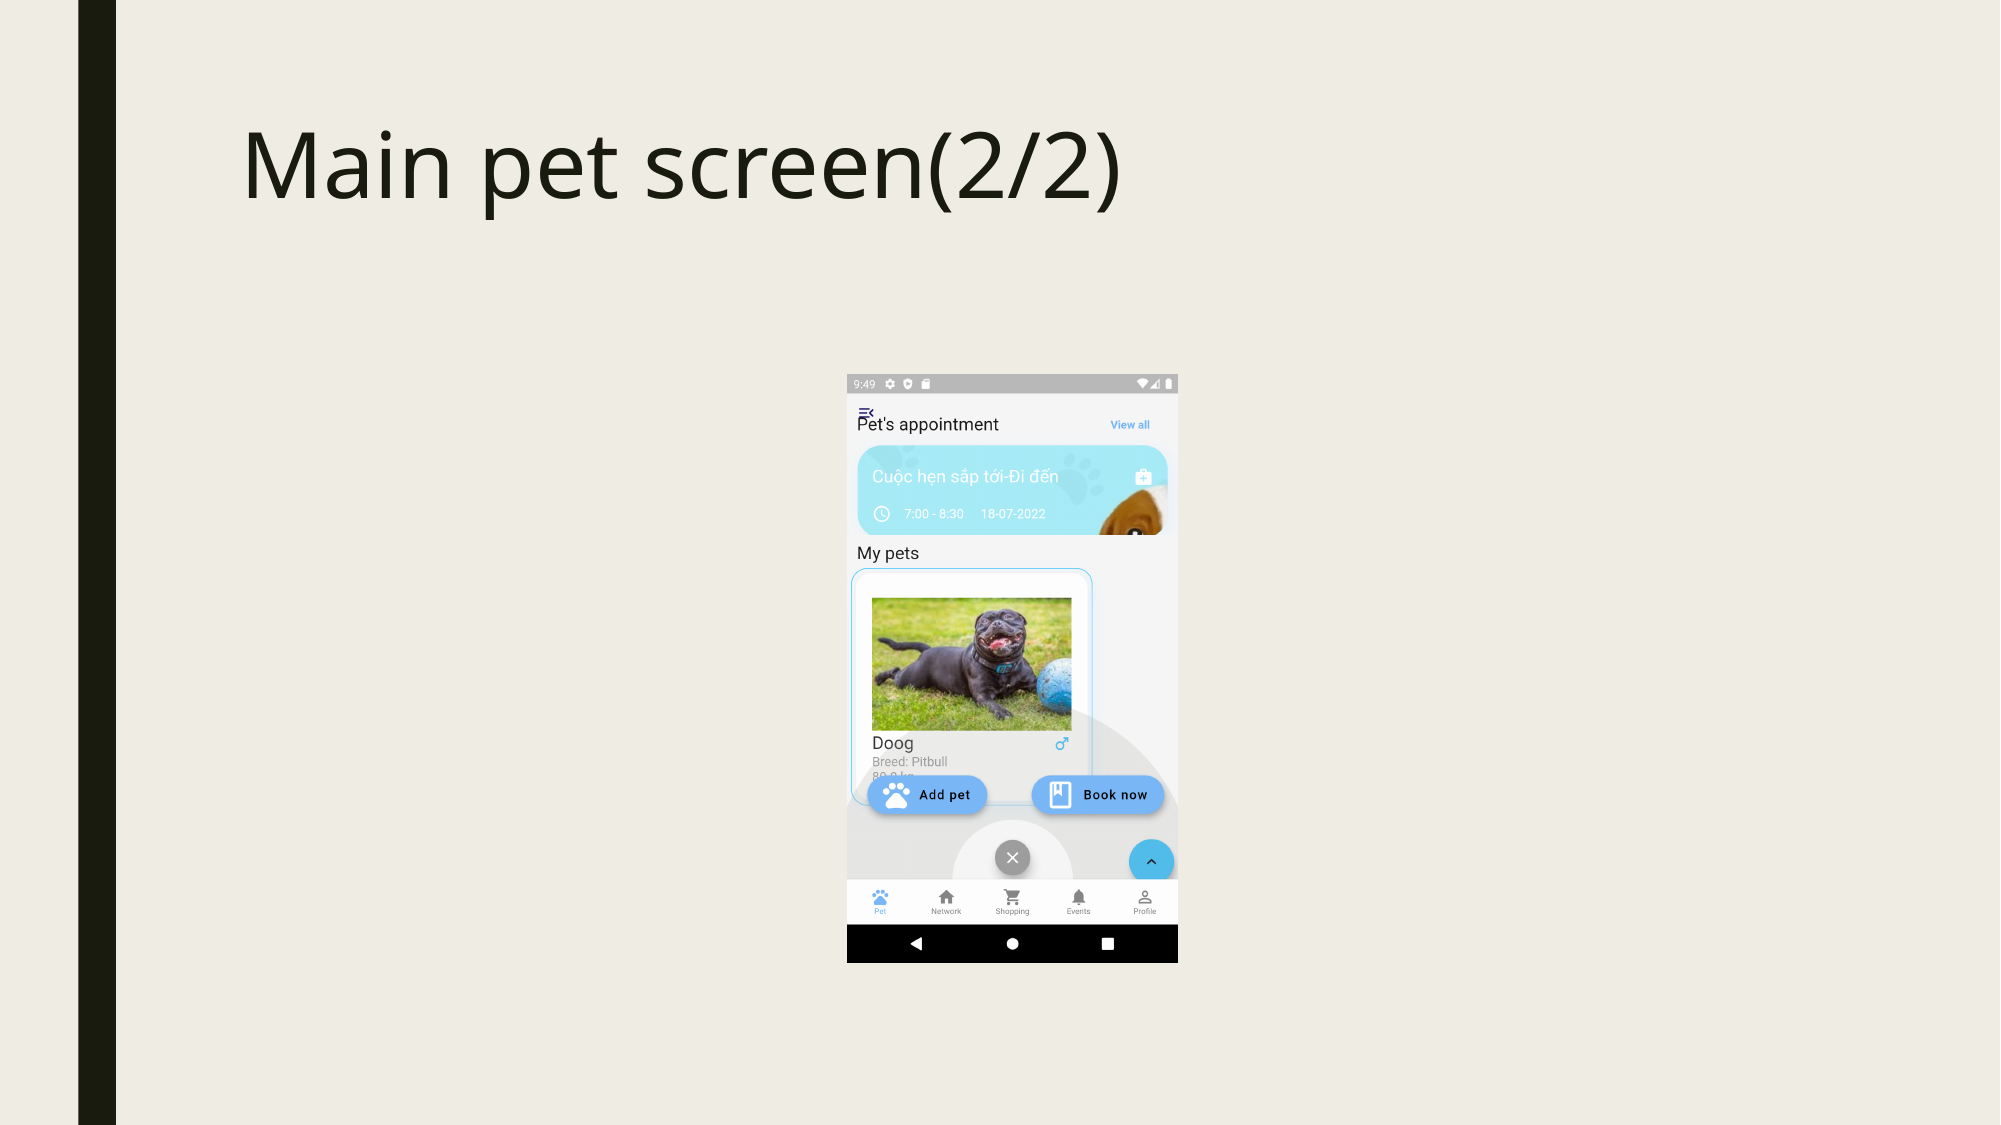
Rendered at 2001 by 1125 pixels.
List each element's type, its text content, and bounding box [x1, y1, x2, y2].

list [847, 374, 1178, 963]
title Main pet screen(2/2) [225, 112, 1800, 357]
